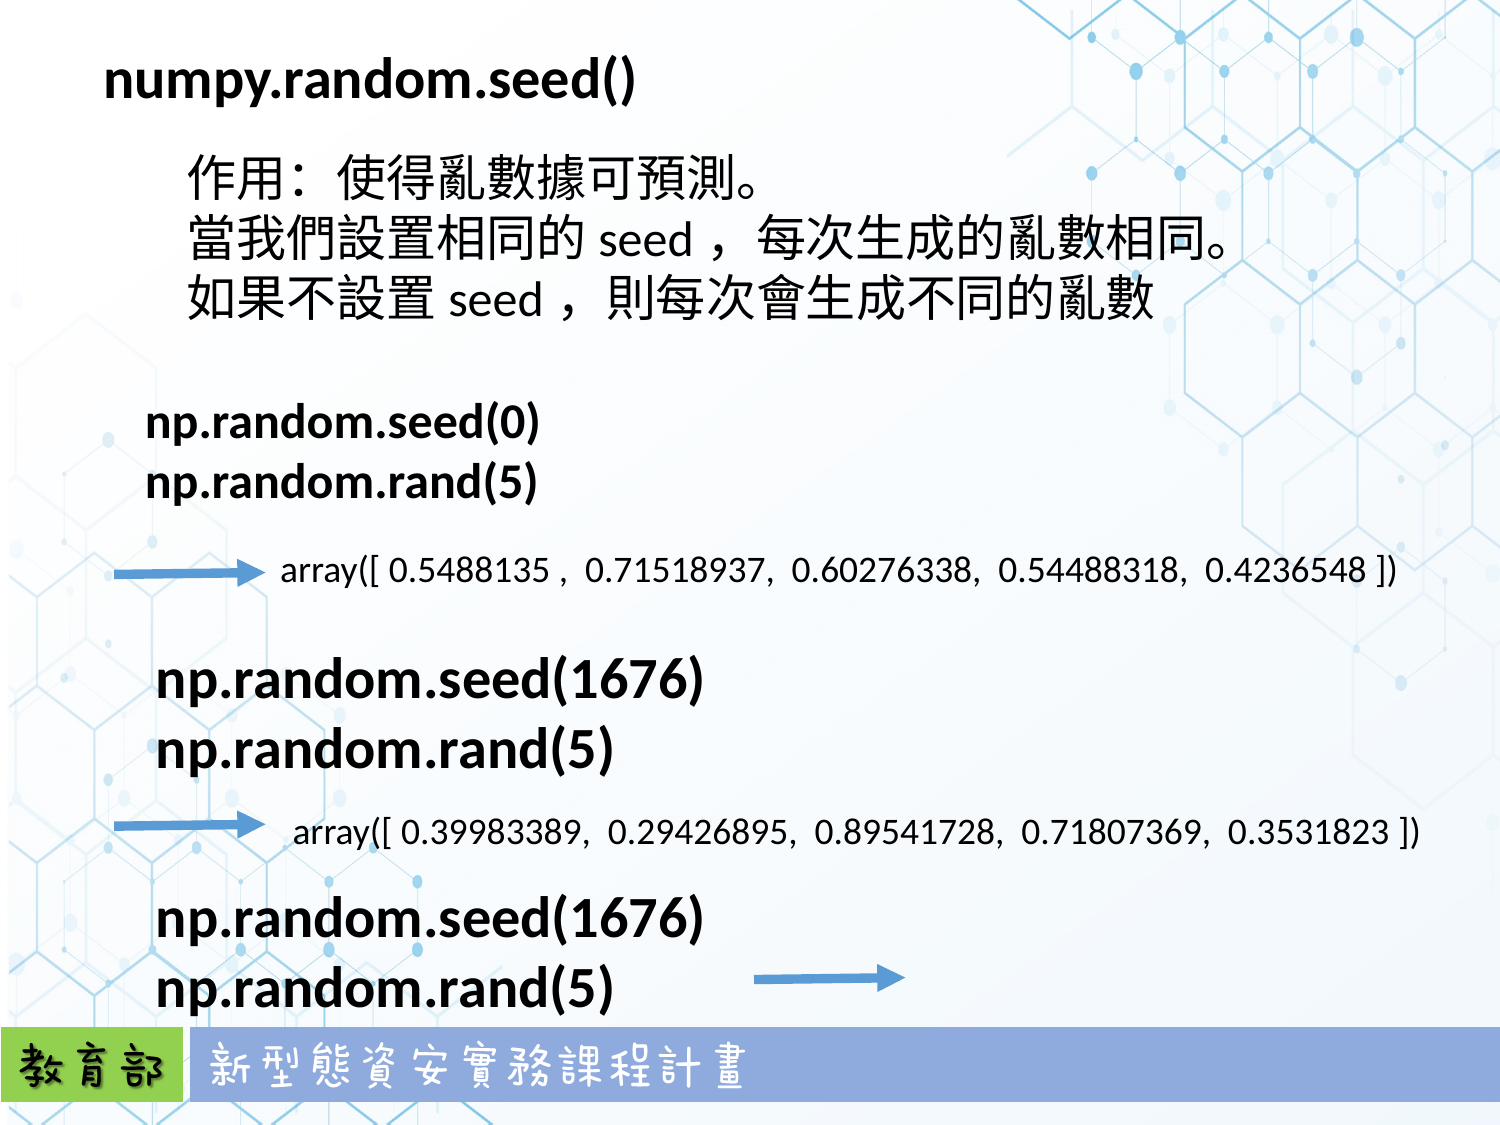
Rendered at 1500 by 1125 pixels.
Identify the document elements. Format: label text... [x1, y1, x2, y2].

text_box 作用：使得亂數據可預測。 當我們設置相同的seed，每次生成的亂數相同。 如果不設置seed，則每次會生成不同的亂數 [171, 138, 1238, 334]
text_box np.random.seed(1676) np.random.rand(5) [141, 632, 892, 788]
text_box array([ 0.39983389, 0.29426895, 0.89541728, 0.71807369, 0.3531823 ]) [277, 799, 1450, 860]
text_box np.random.seed(0) np.random.rand(5) [130, 381, 567, 516]
picture [0, 0, 1500, 1125]
text_box numpy.random.seed() [88, 33, 653, 118]
text_box array([ 0.5488135 , 0.71518937, 0.60276338, 0.54488318, 0.4236548 ]) [265, 537, 1487, 598]
text_box np.random.seed(1676) np.random.rand(5) [141, 871, 892, 1018]
